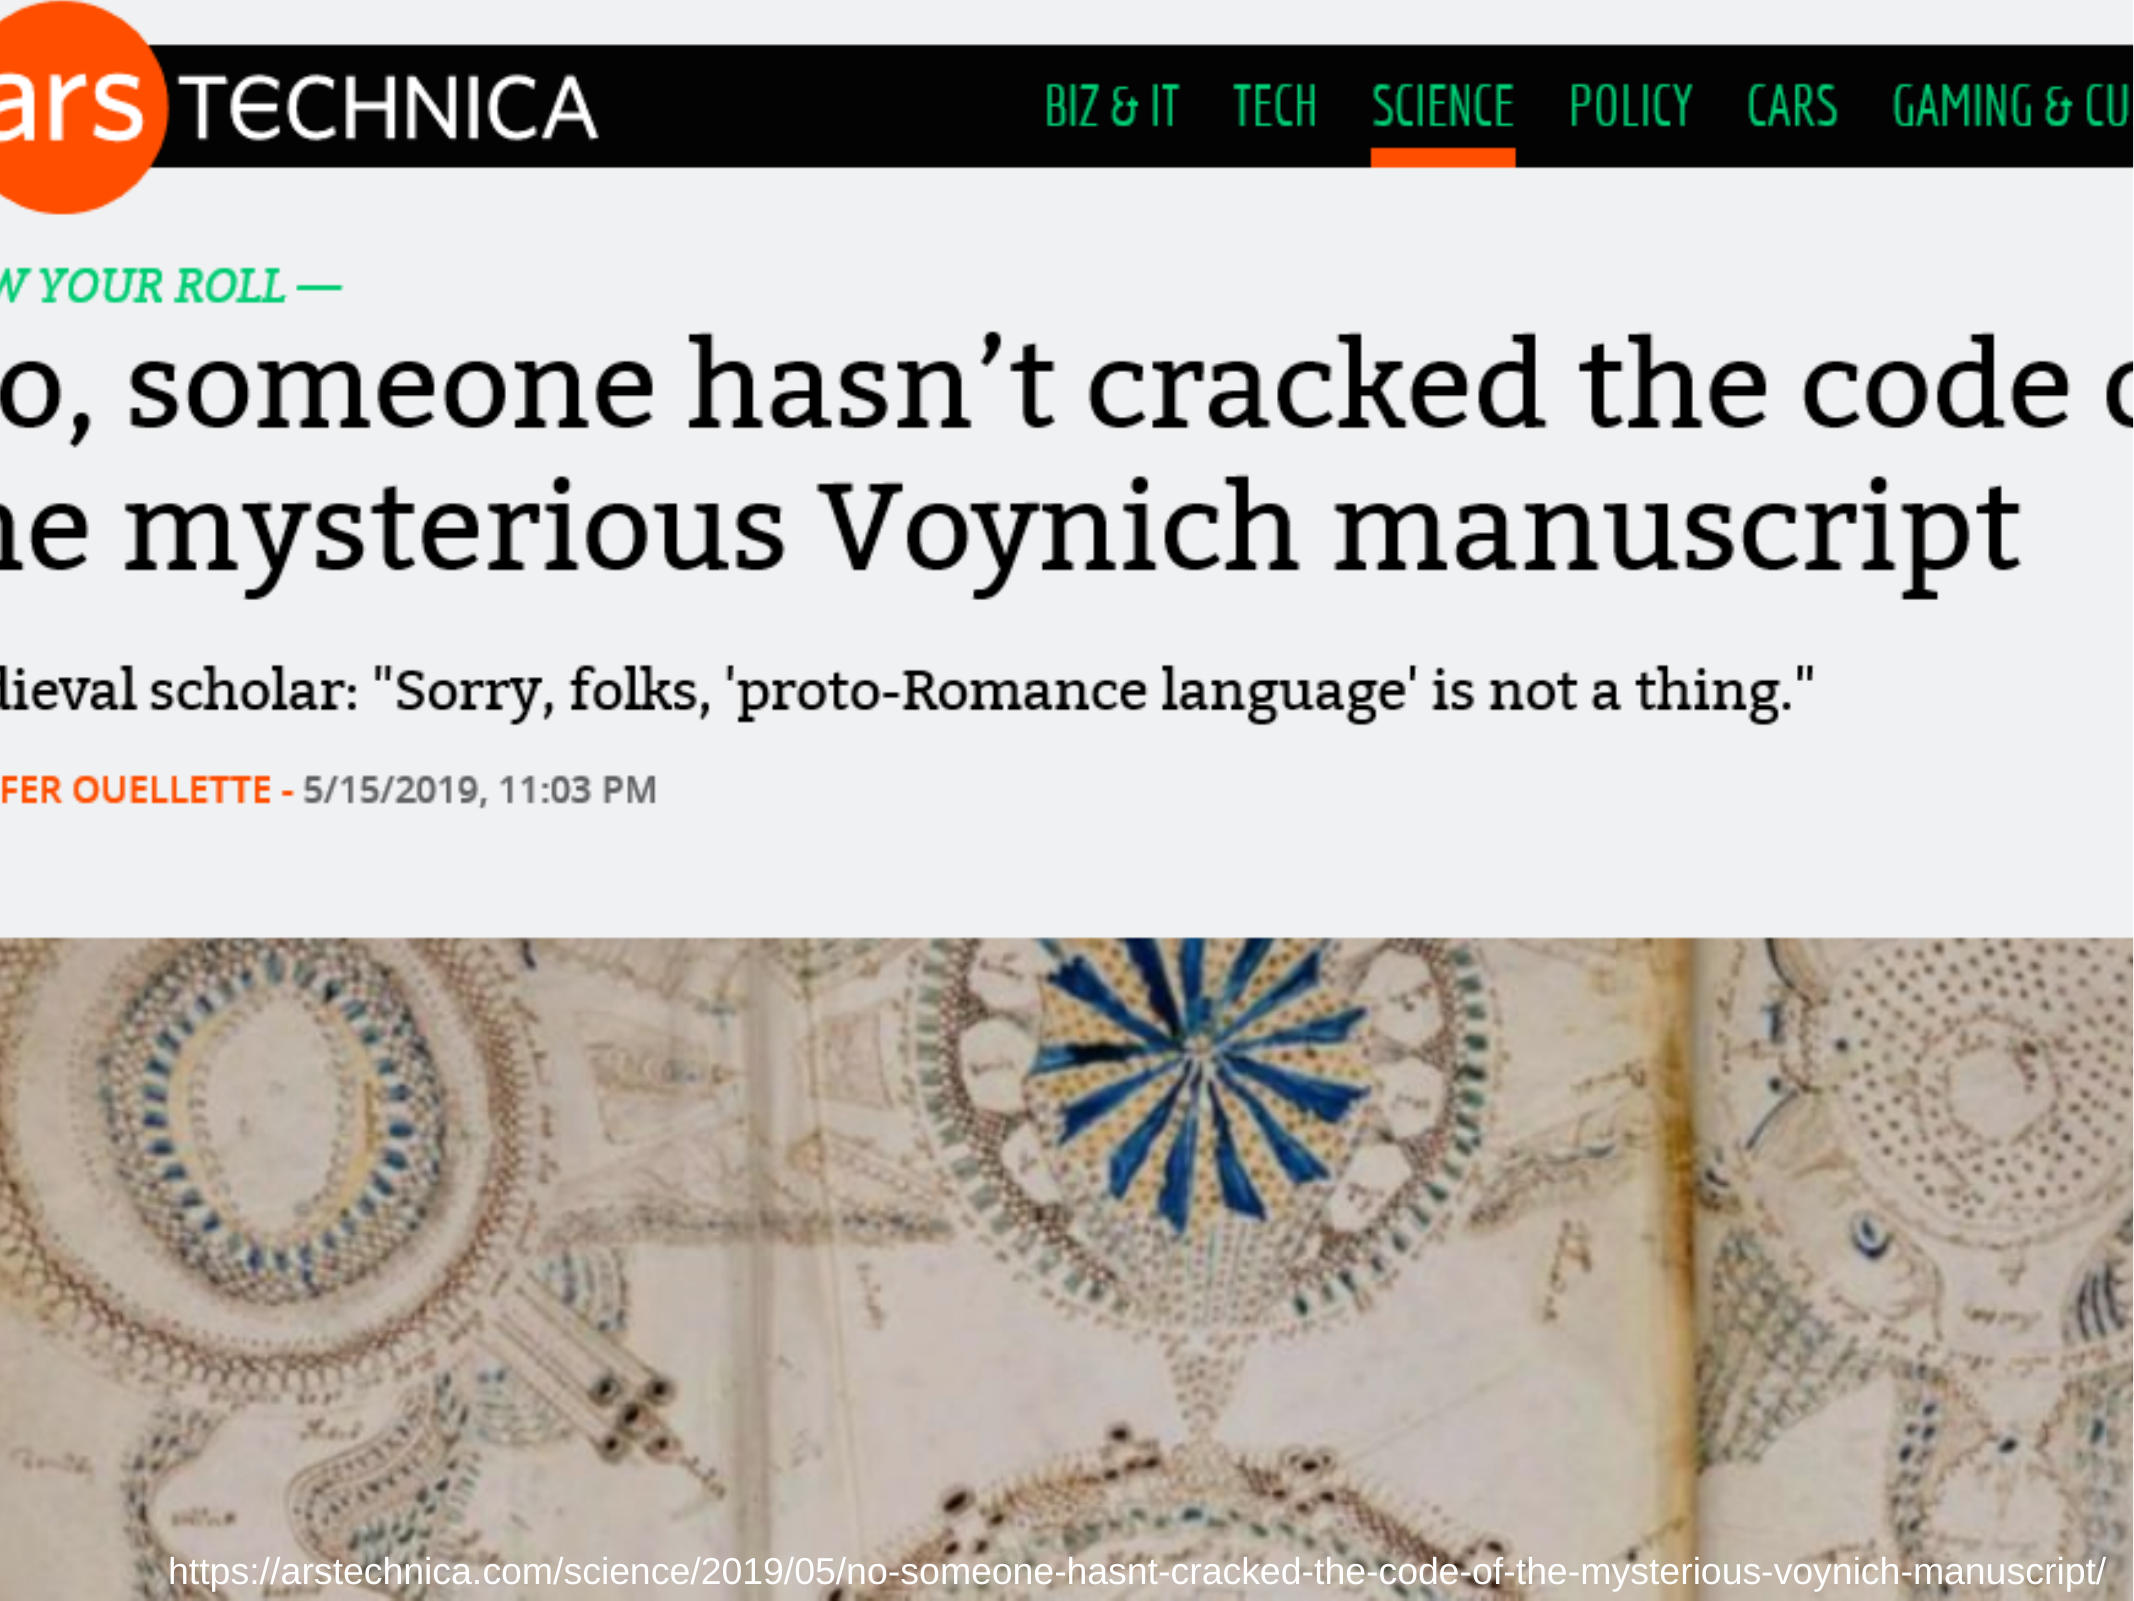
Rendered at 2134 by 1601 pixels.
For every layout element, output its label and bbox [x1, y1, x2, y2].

list [0, 0, 2133, 1601]
